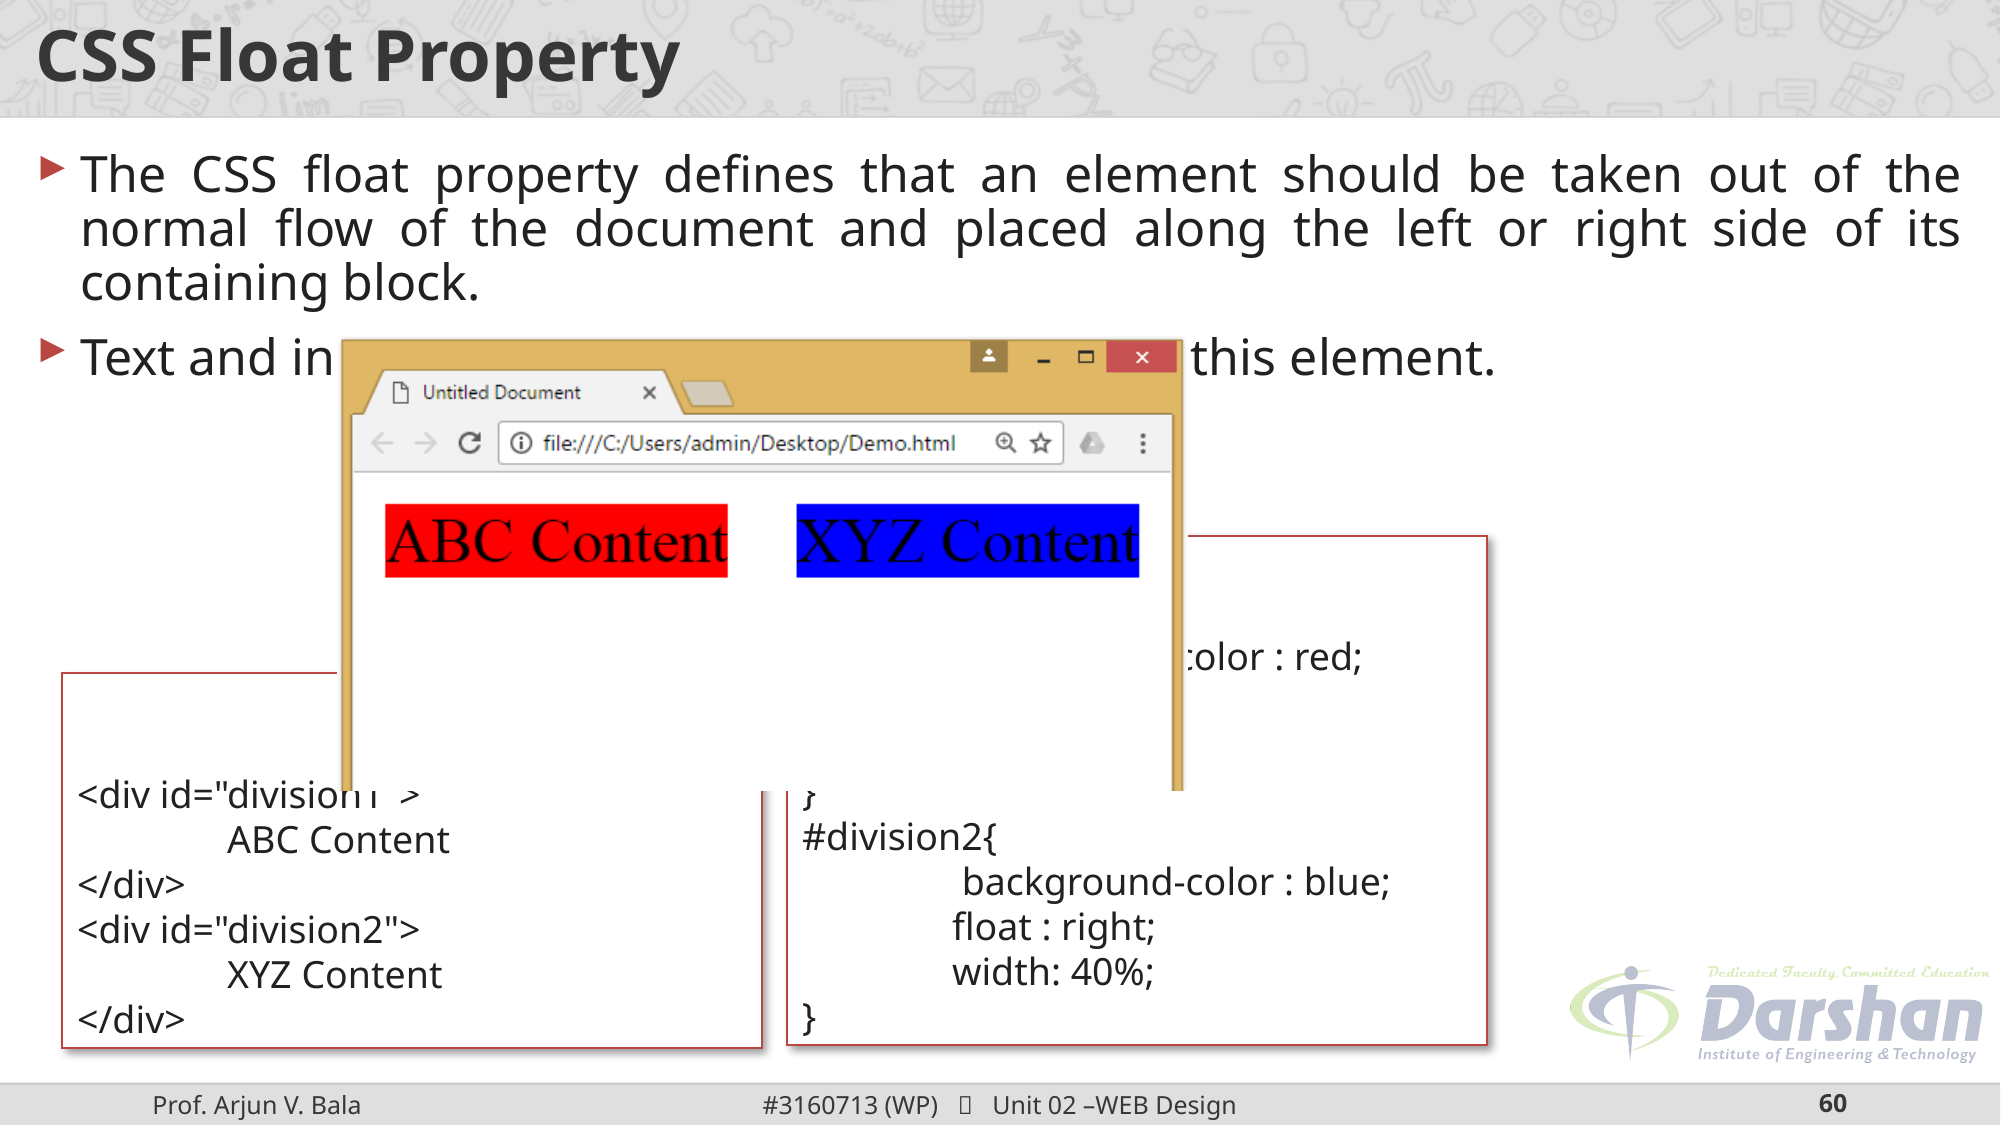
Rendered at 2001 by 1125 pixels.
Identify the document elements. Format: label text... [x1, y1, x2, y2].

title CSS Float Property [0, 0, 2000, 117]
text_box HTML <div id="division1"> ABC Content </div> <div id="division2"> XYZ Content </div> [61, 672, 763, 1049]
text_box CSS #division1{ background-color : red; float : left; width: 40%; } #division2{ background-color : blue; float : right; width: 40%; } [786, 535, 1488, 1046]
picture [337, 335, 1188, 791]
list The CSS float property defines that an element should be taken out of the normal flow of the document and placed along the left or right side of its containing block. Text and inline elements will then wrap around this element. [21, 141, 1979, 1059]
